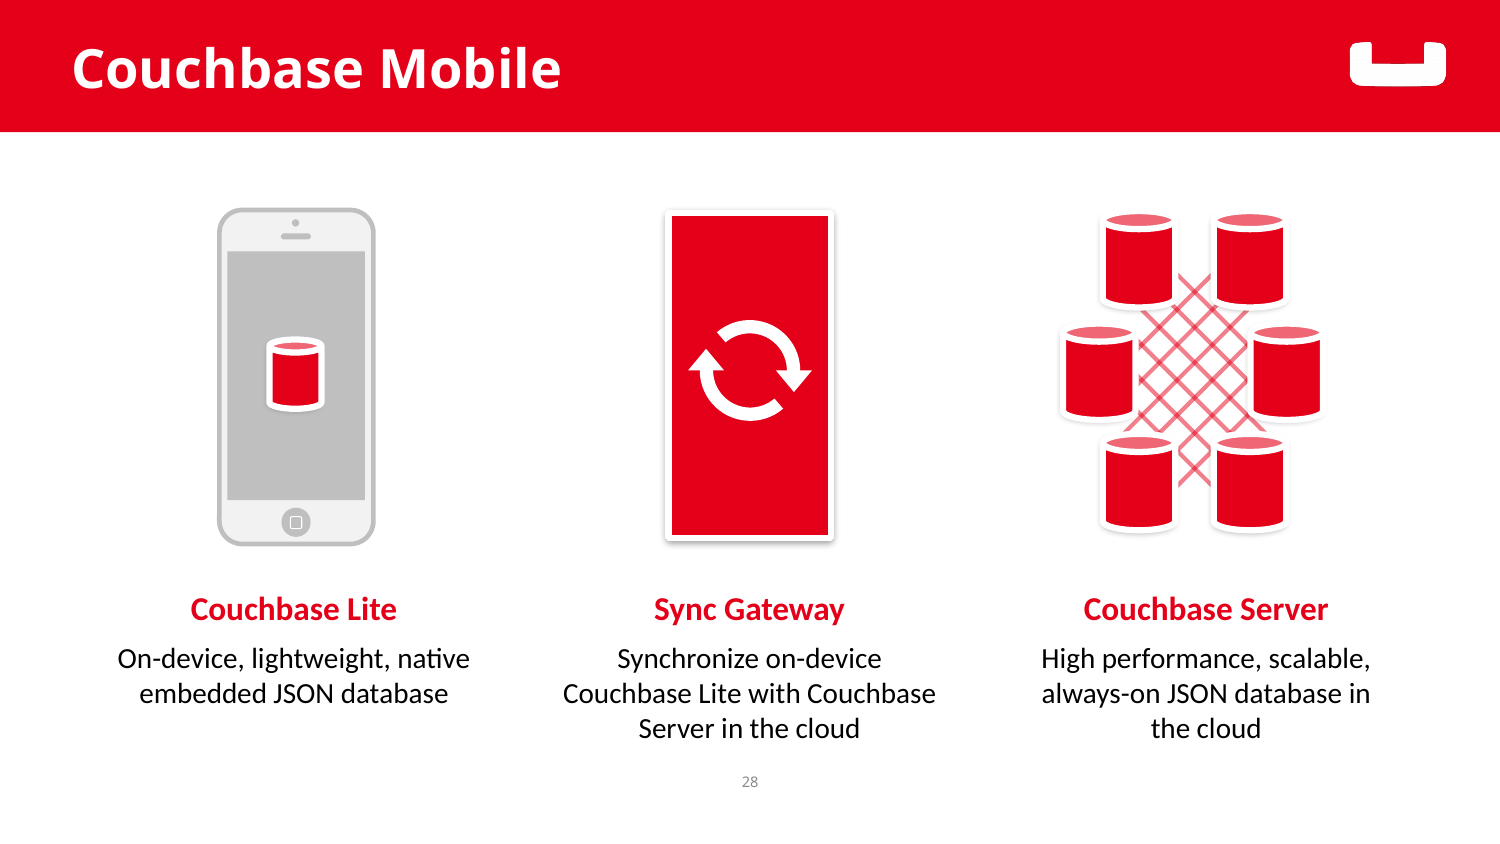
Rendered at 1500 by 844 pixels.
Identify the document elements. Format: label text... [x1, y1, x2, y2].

title Couchbase Mobile [70, 32, 1222, 100]
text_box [219, 209, 374, 545]
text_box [668, 212, 832, 539]
text_box Couchbase Lite On-device, lightweight, native embedded JSON database [80, 587, 508, 710]
slide_number 28 [677, 772, 823, 795]
text_box [0, 0, 1500, 133]
text_box Couchbase Server High performance, scalable, always-on JSON database in the cloud [1039, 587, 1374, 745]
picture [1346, 38, 1452, 91]
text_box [1062, 210, 1324, 531]
text_box Sync Gateway Synchronize on-device Couchbase Lite with Couchbase Server in the cloud [561, 587, 939, 745]
